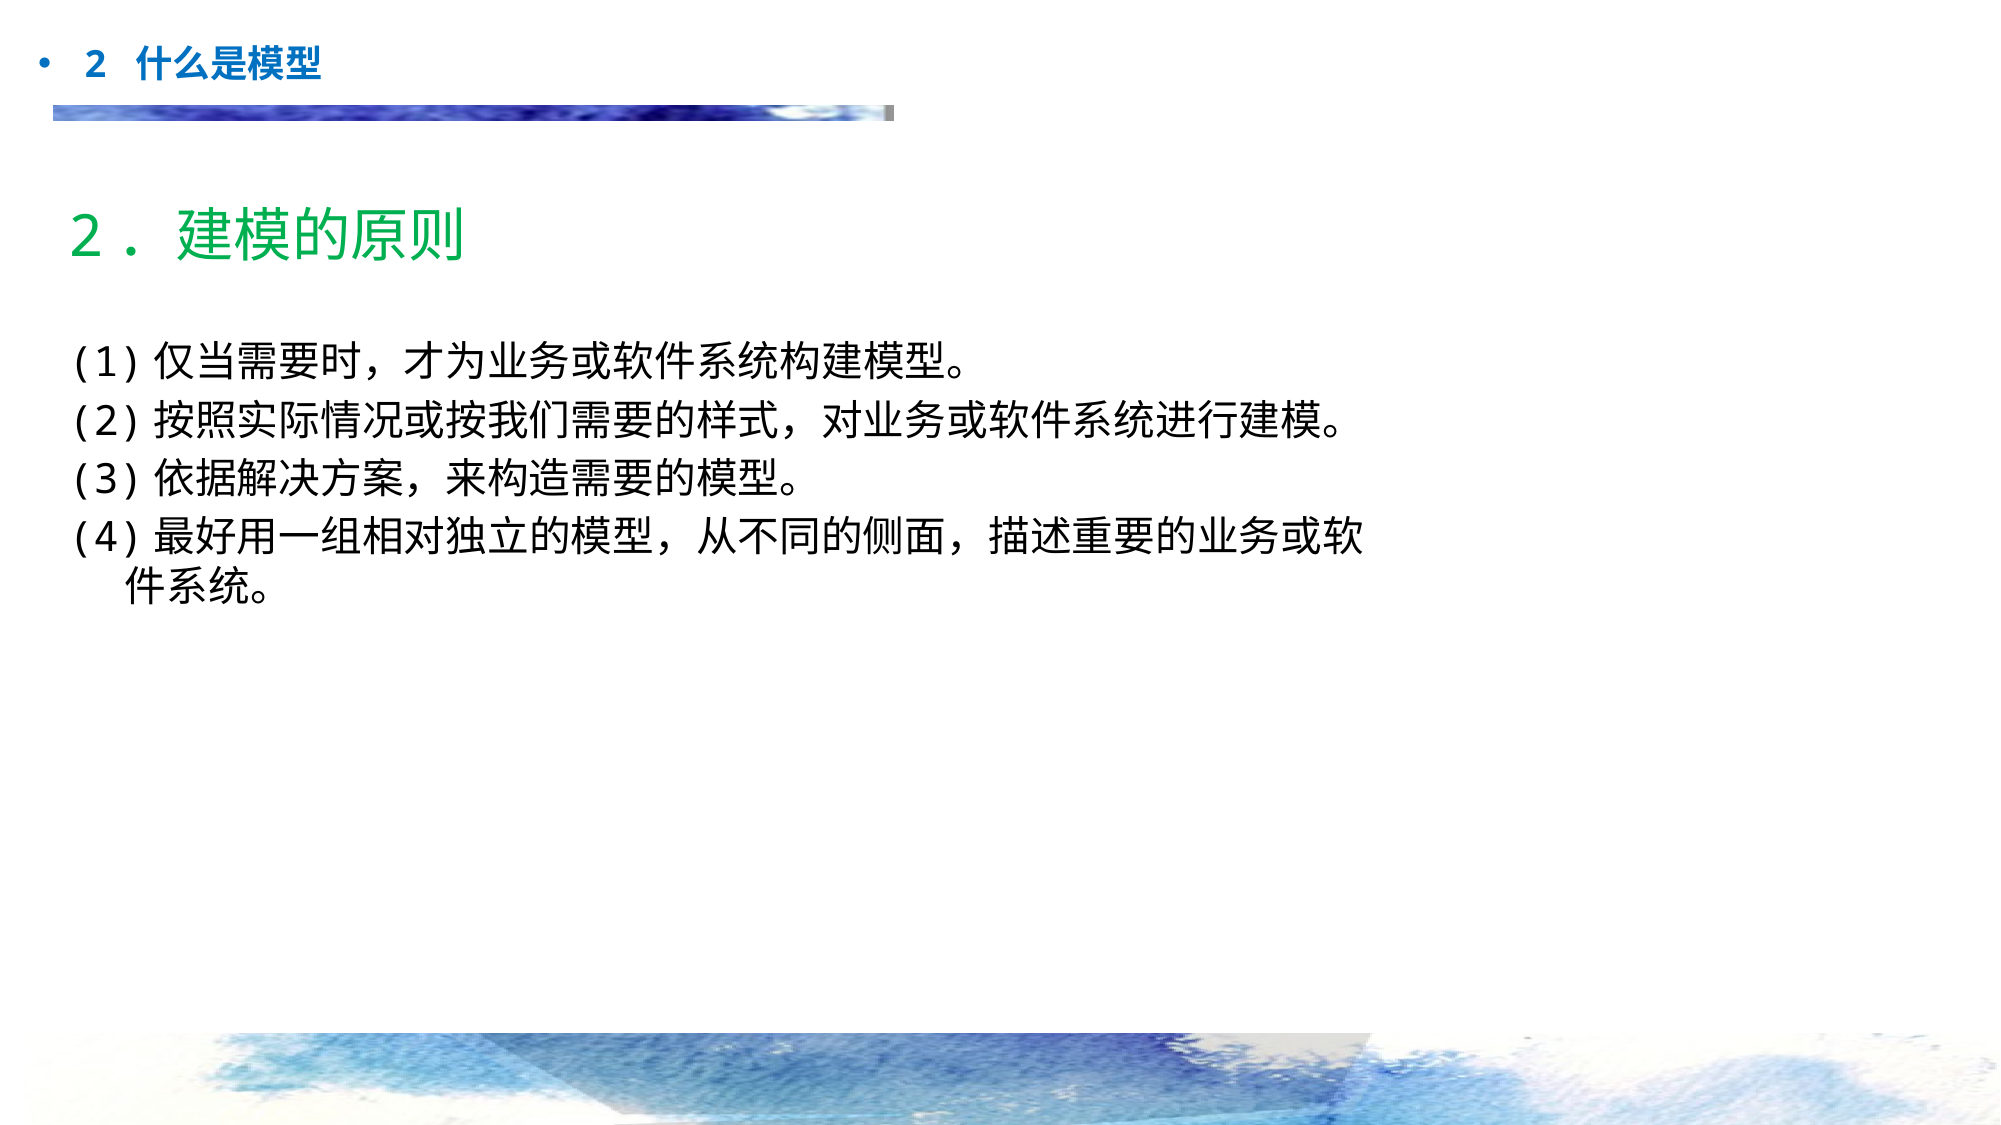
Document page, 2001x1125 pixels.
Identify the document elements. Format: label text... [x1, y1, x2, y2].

text_box 2．建模的原则 (1)仅当需要时，才为业务或软件系统构建模型。 (2)按照实际情况或按我们需要的样式，对业务或软件系统进行建模。 (3)依据解决方案，来构造需要的模型。 (4)最好用一组相对独立的模型，从不同的侧面，描述重要的业务或软件系统。 [53, 190, 1410, 618]
picture [23, 1033, 2000, 1125]
text_box 2 什么是模型 [23, 10, 1105, 93]
picture [53, 105, 894, 121]
